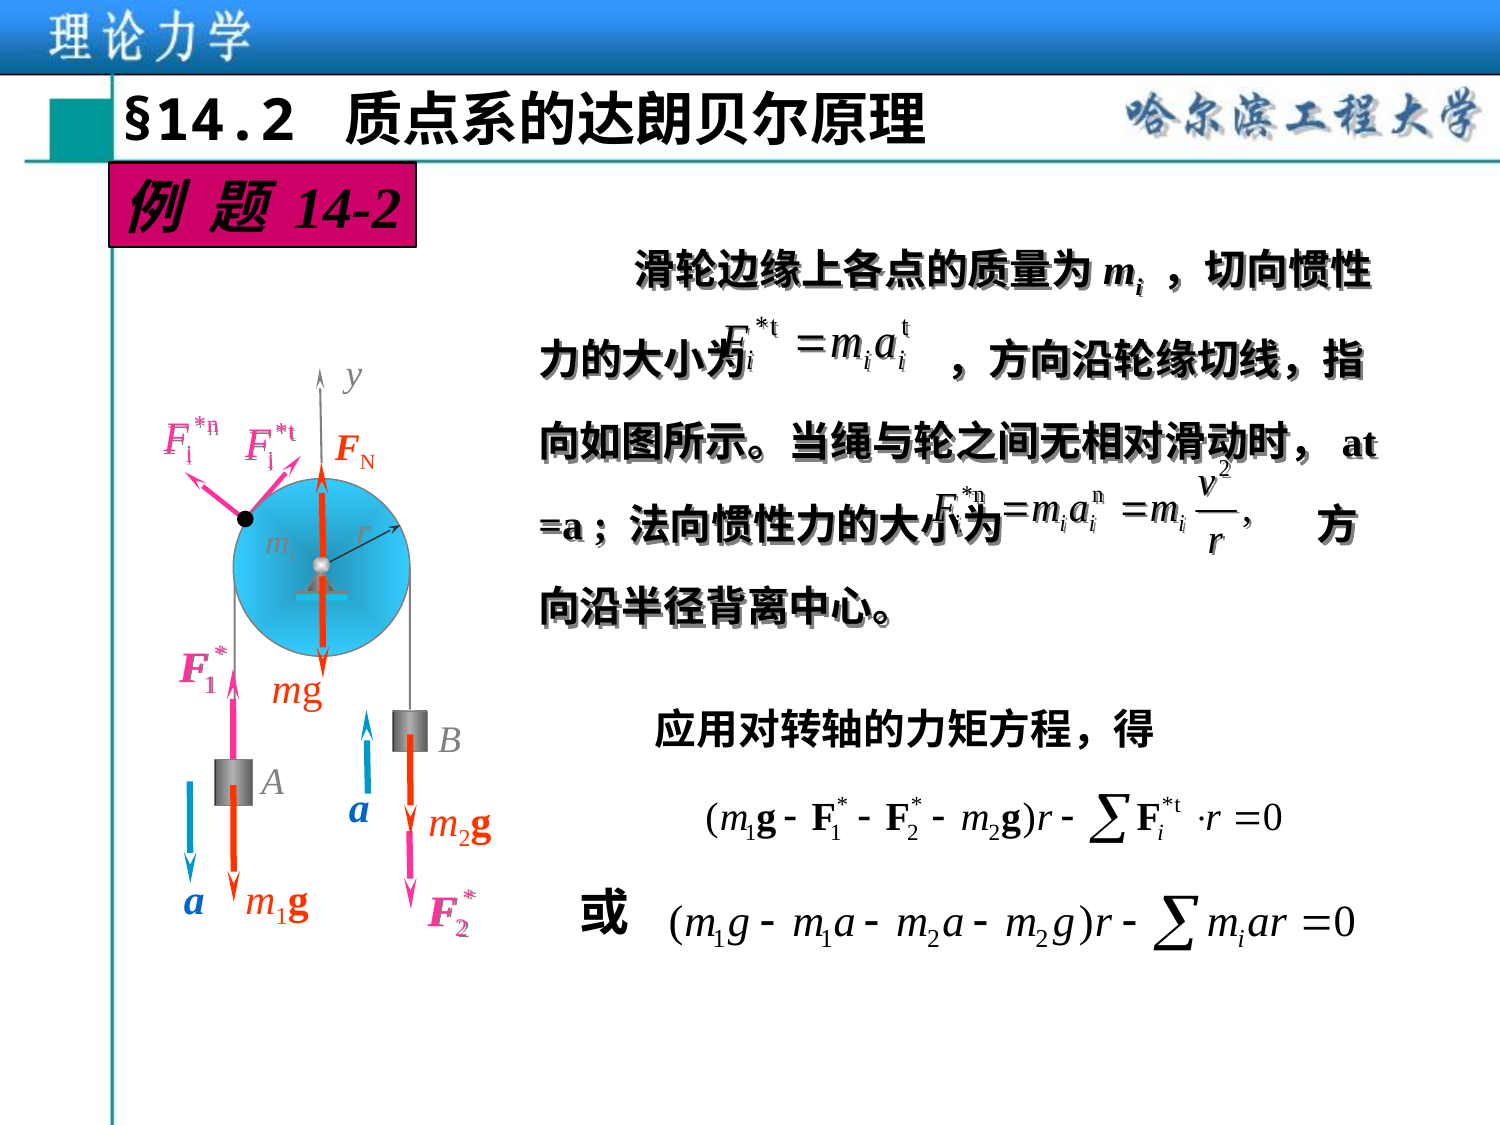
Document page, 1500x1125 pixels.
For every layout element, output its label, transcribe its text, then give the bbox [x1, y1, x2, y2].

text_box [168, 341, 508, 942]
text_box 例 题 14-2 [108, 162, 417, 248]
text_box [523, 198, 1415, 627]
text_box §14.2 质点系的达朗贝尔原理 [105, 75, 942, 160]
picture [0, 0, 1500, 1125]
text_box 应用对转轴的力矩方程，得 [639, 662, 1346, 761]
text_box 或 [565, 873, 646, 949]
